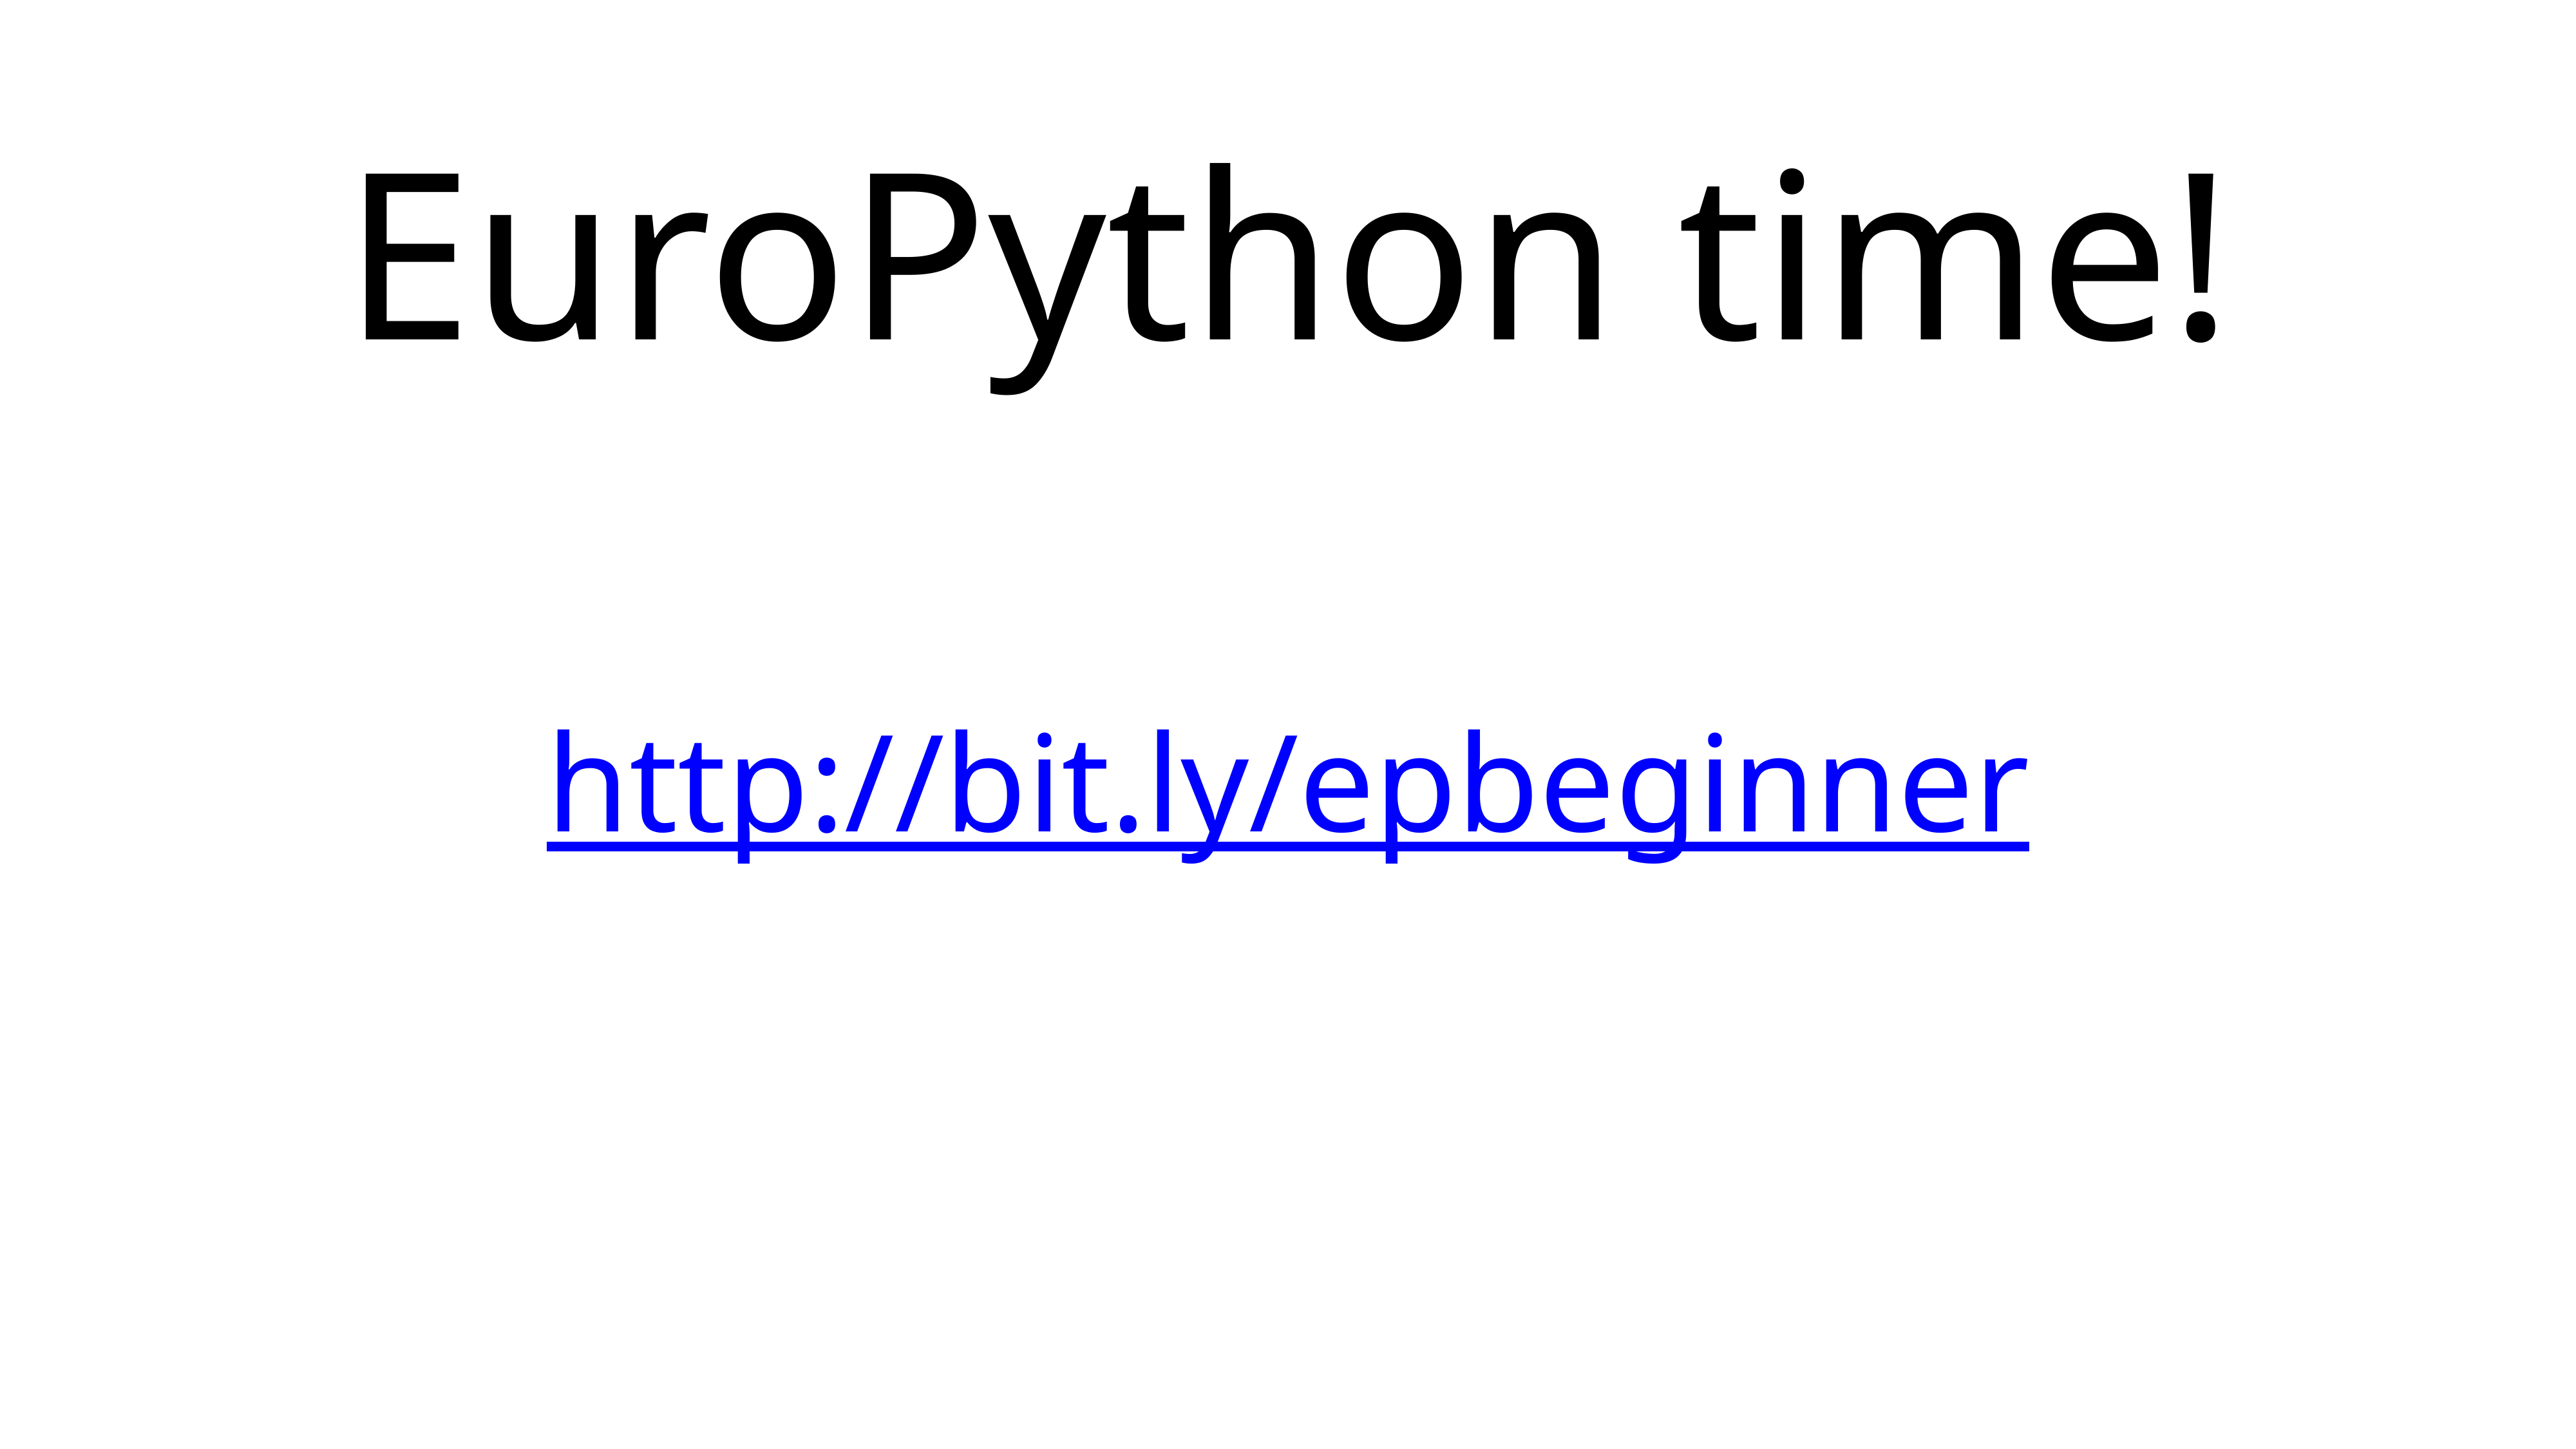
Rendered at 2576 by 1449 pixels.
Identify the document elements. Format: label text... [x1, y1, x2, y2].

title EuroPython time! [187, 1, 2389, 493]
text_box http://bit.ly/epbeginner [541, 692, 2035, 886]
